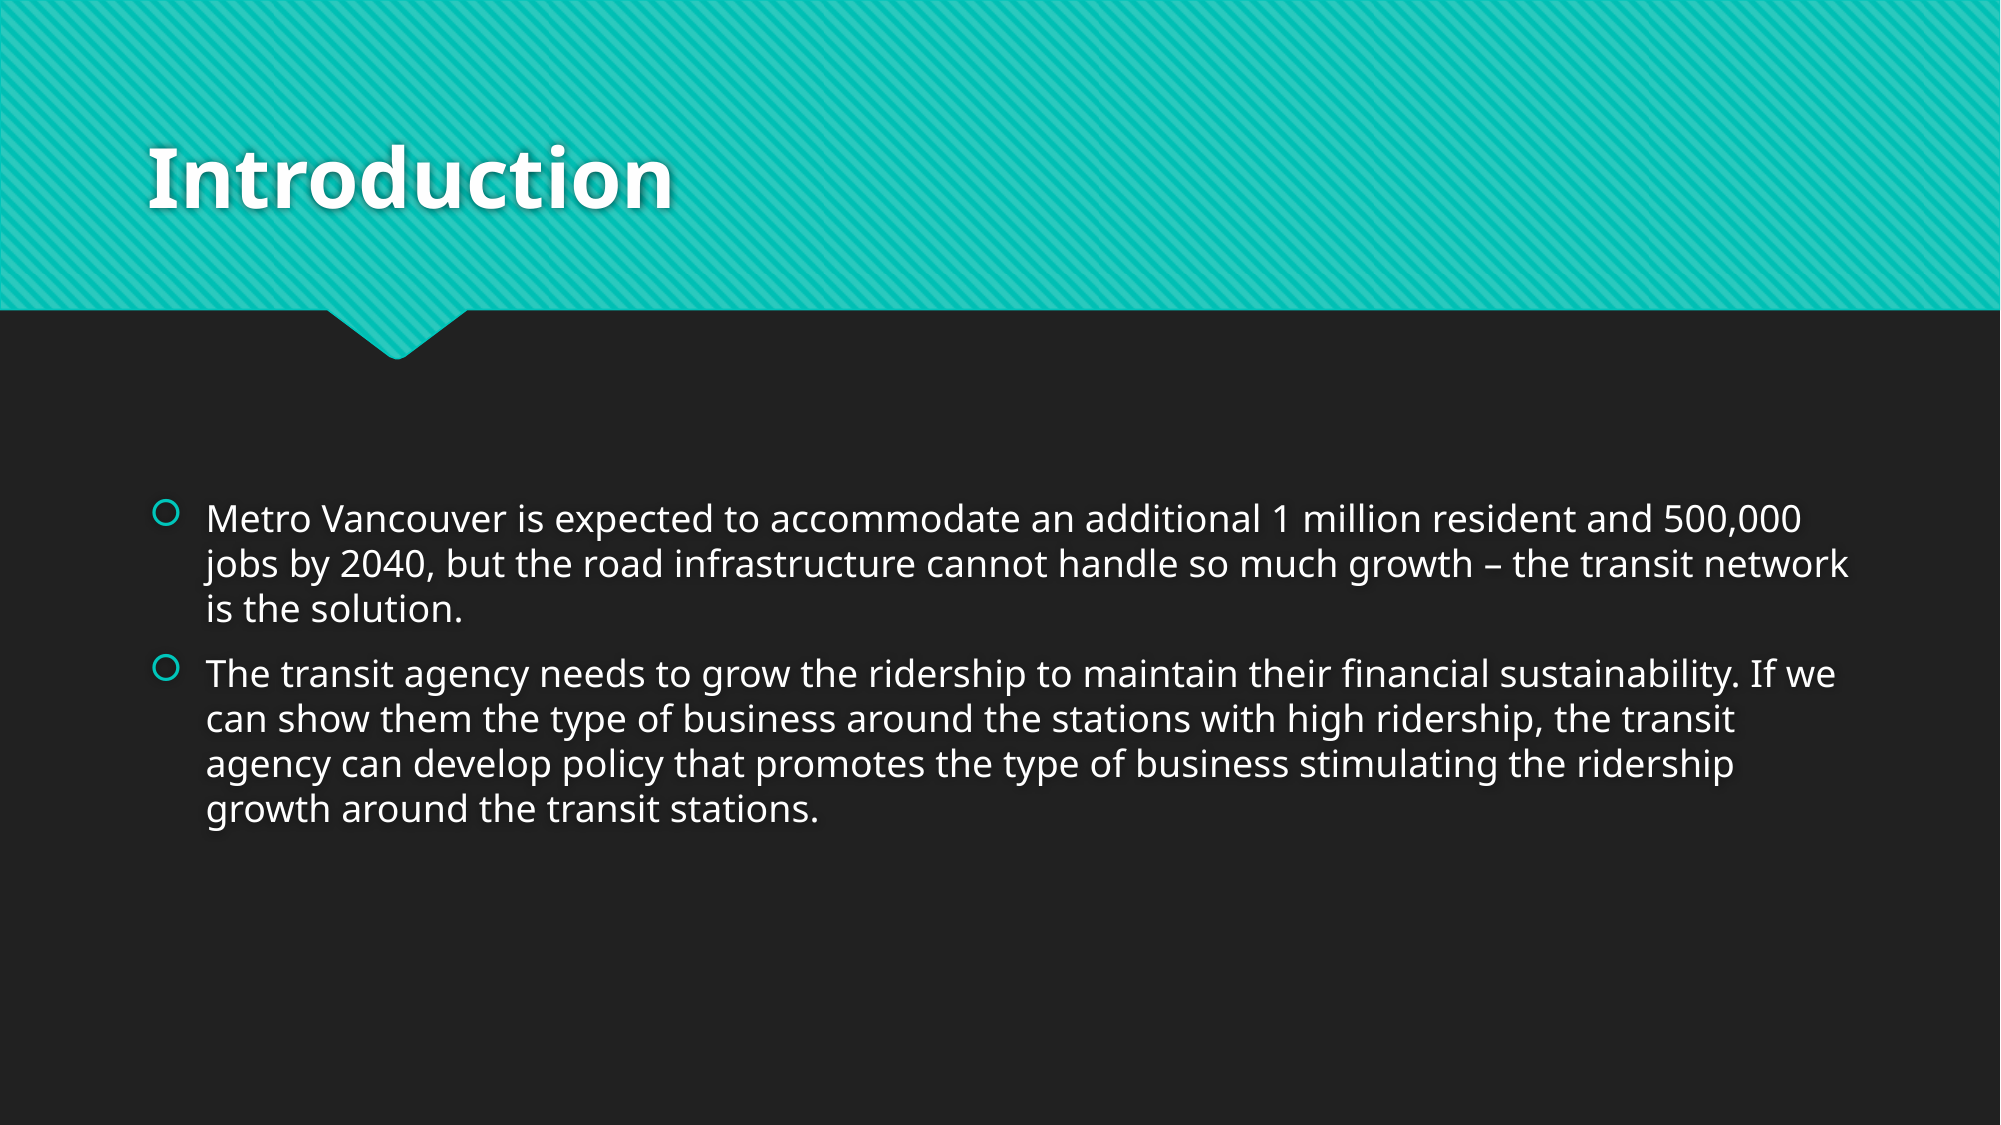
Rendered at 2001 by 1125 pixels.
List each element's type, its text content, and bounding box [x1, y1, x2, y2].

title Introduction [132, 73, 1868, 233]
list Metro Vancouver is expected to accommodate an additional 1 million resident and 500,000 jobs by 2040, but the road infrastructure cannot handle so much growth – the transit network is the solution. The transit agency needs to grow the ridership to maintain their financial sustainability. If we can show them the type of business around the stations with high ridership, the transit agency can develop policy that promotes the type of business stimulating the ridership growth around the transit stations. [134, 364, 1866, 962]
